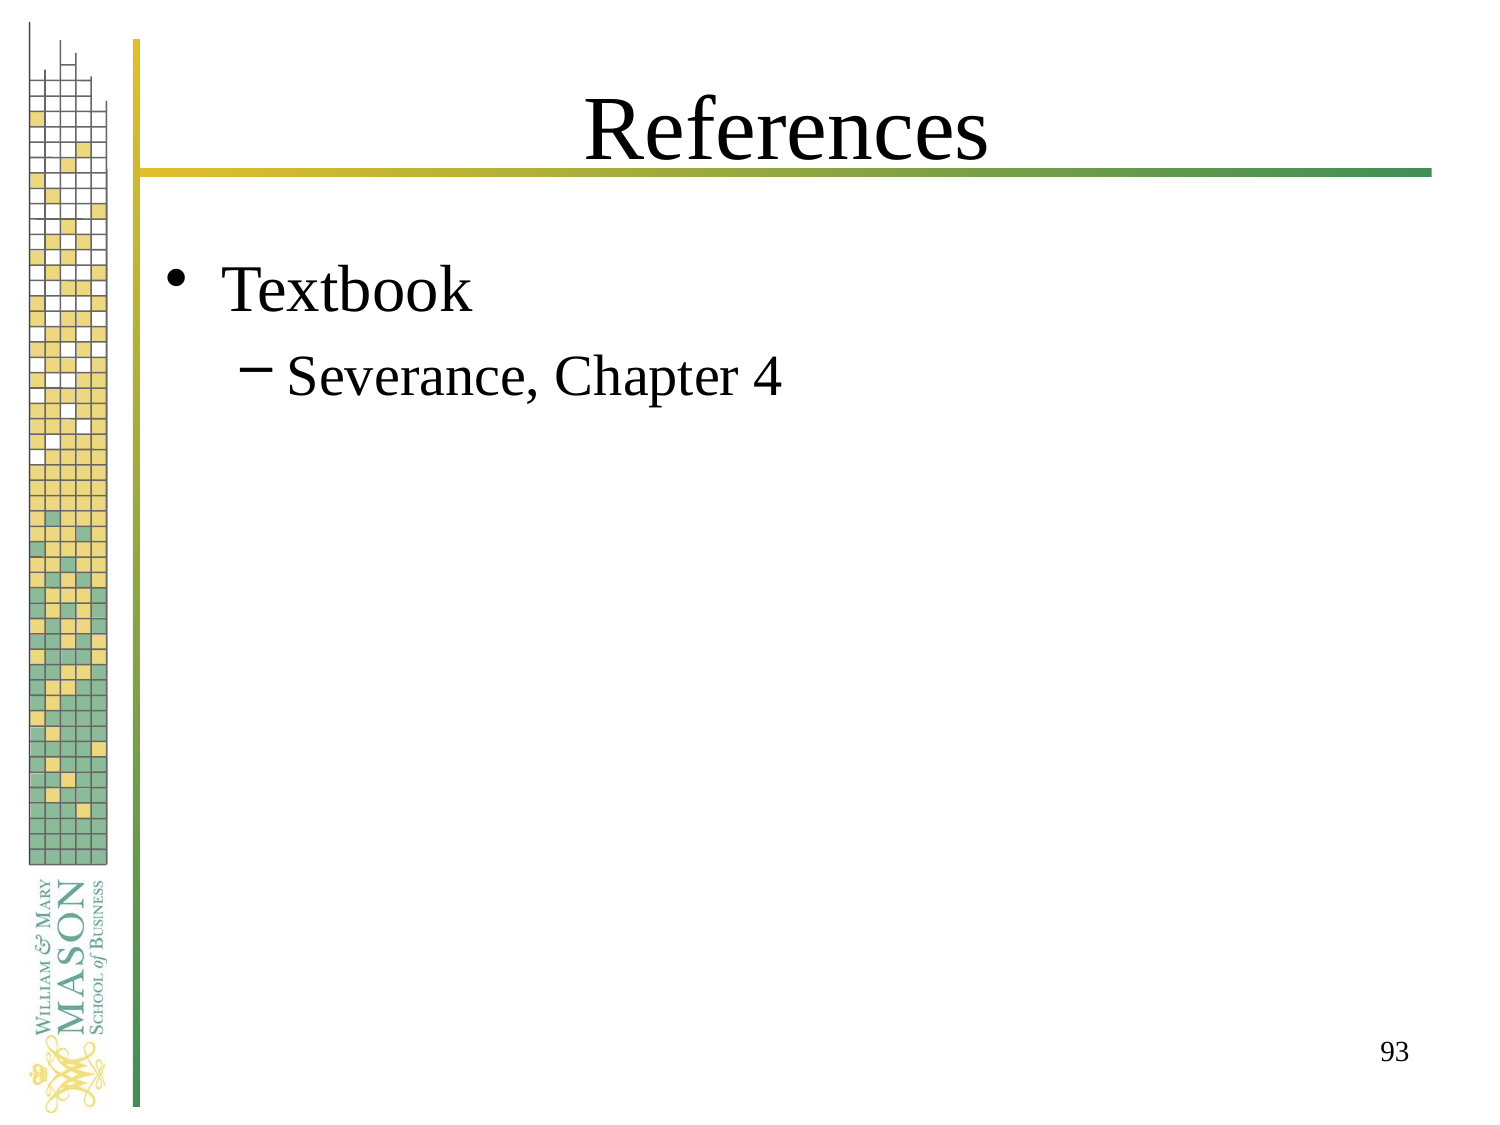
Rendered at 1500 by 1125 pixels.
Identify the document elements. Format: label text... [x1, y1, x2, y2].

slide_number 93 [1048, 1024, 1426, 1103]
table_cell != [29, 879, 107, 1113]
title References [150, 45, 1425, 200]
list Textbook Severance, Chapter 4 [150, 237, 1425, 1005]
